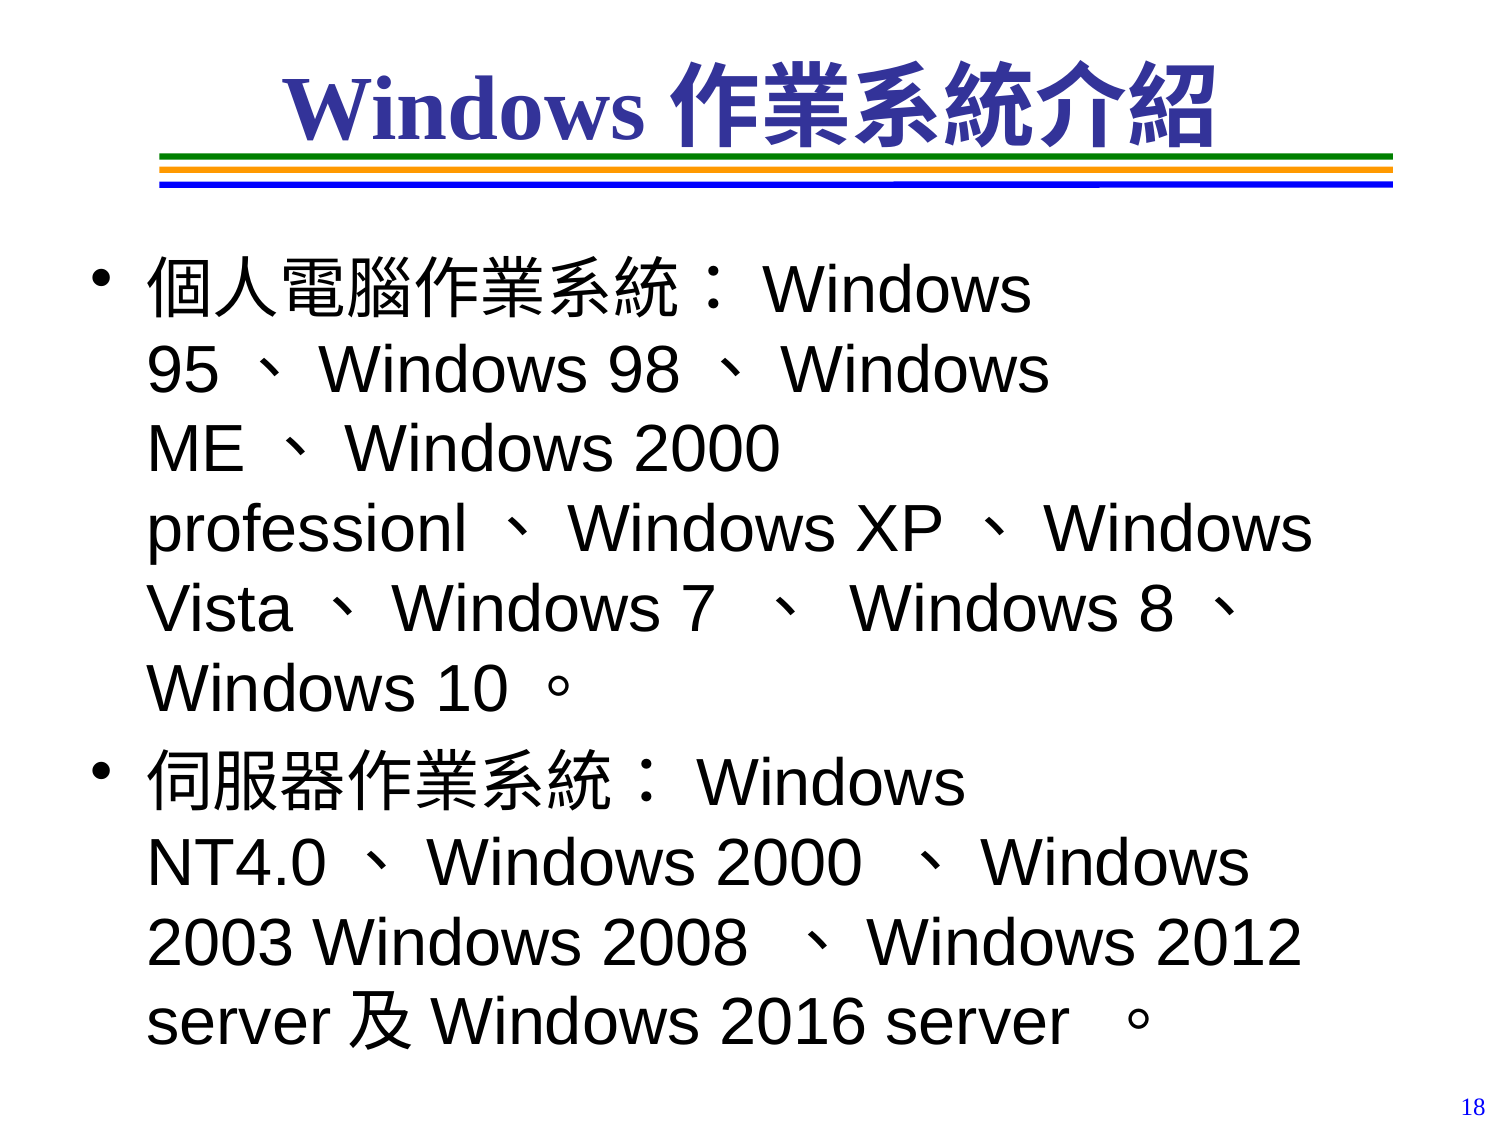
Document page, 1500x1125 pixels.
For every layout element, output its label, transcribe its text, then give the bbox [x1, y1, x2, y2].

slide_number 18 [1150, 1082, 1500, 1119]
title Windows作業系統介紹 [75, 45, 1425, 161]
list 個人電腦作業系統：Windows 95、Windows 98、Windows ME、Windows 2000 professionl、Windows XP、Windows Vista、Windows 7 、 Windows 8、 Windows 10。 伺服器作業系統：Windows NT4.0、Windows 2000 、Windows 2003 Windows 2008 、Windows 2012 server及Windows 2016 server 。 [75, 237, 1425, 1035]
